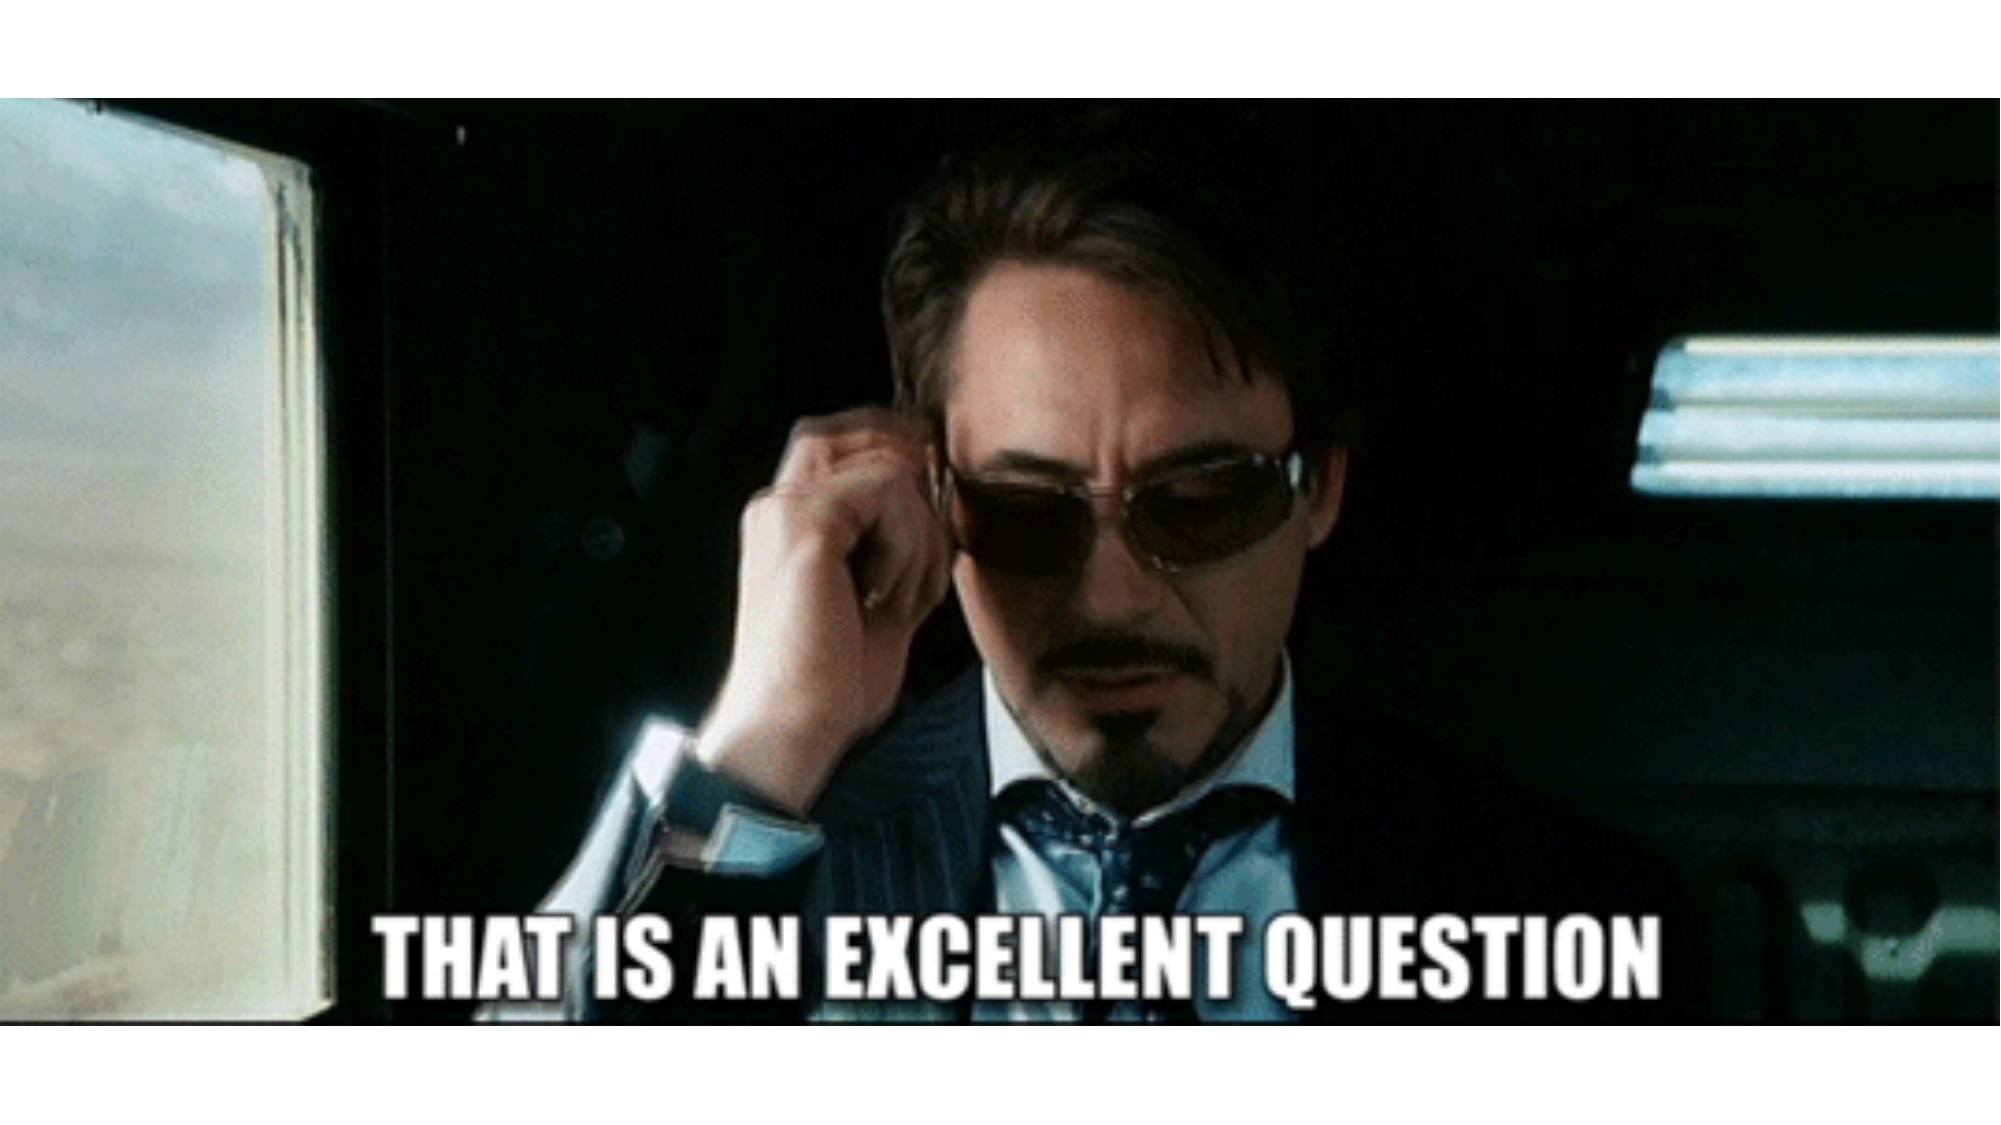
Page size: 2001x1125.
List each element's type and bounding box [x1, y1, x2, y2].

picture [0, 98, 2000, 1026]
